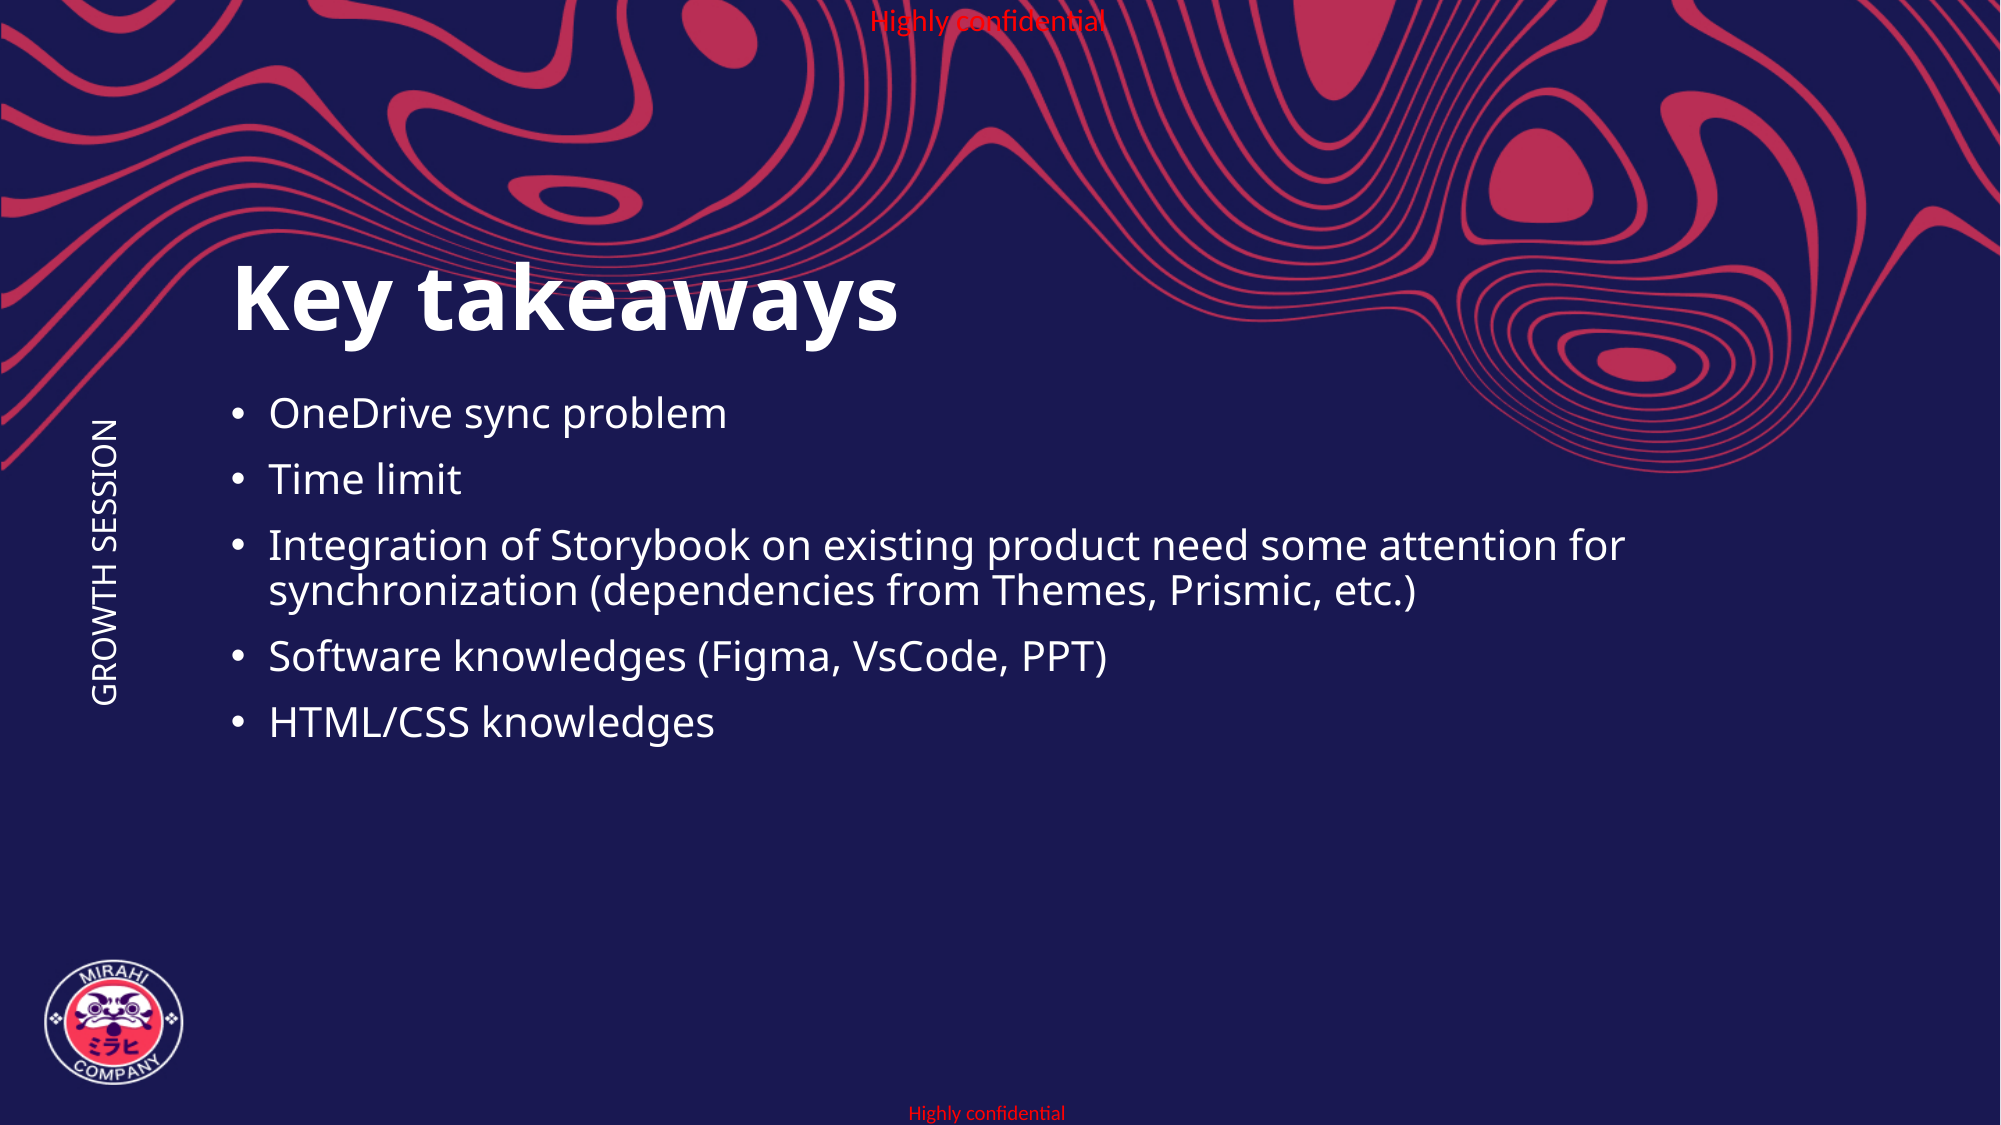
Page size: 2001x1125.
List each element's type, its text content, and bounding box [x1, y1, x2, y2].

title Key takeaways [215, 245, 1785, 358]
text_box GROWTH SESSION [79, 245, 141, 880]
list OneDrive sync problem Time limit Integration of Storybook on existing product need some attention for synchronization (dependencies from Themes, Prismic, etc.) Software knowledges (Figma, VsCode, PPT) HTML/CSS knowledges [215, 385, 1824, 768]
picture [0, 0, 2001, 1125]
